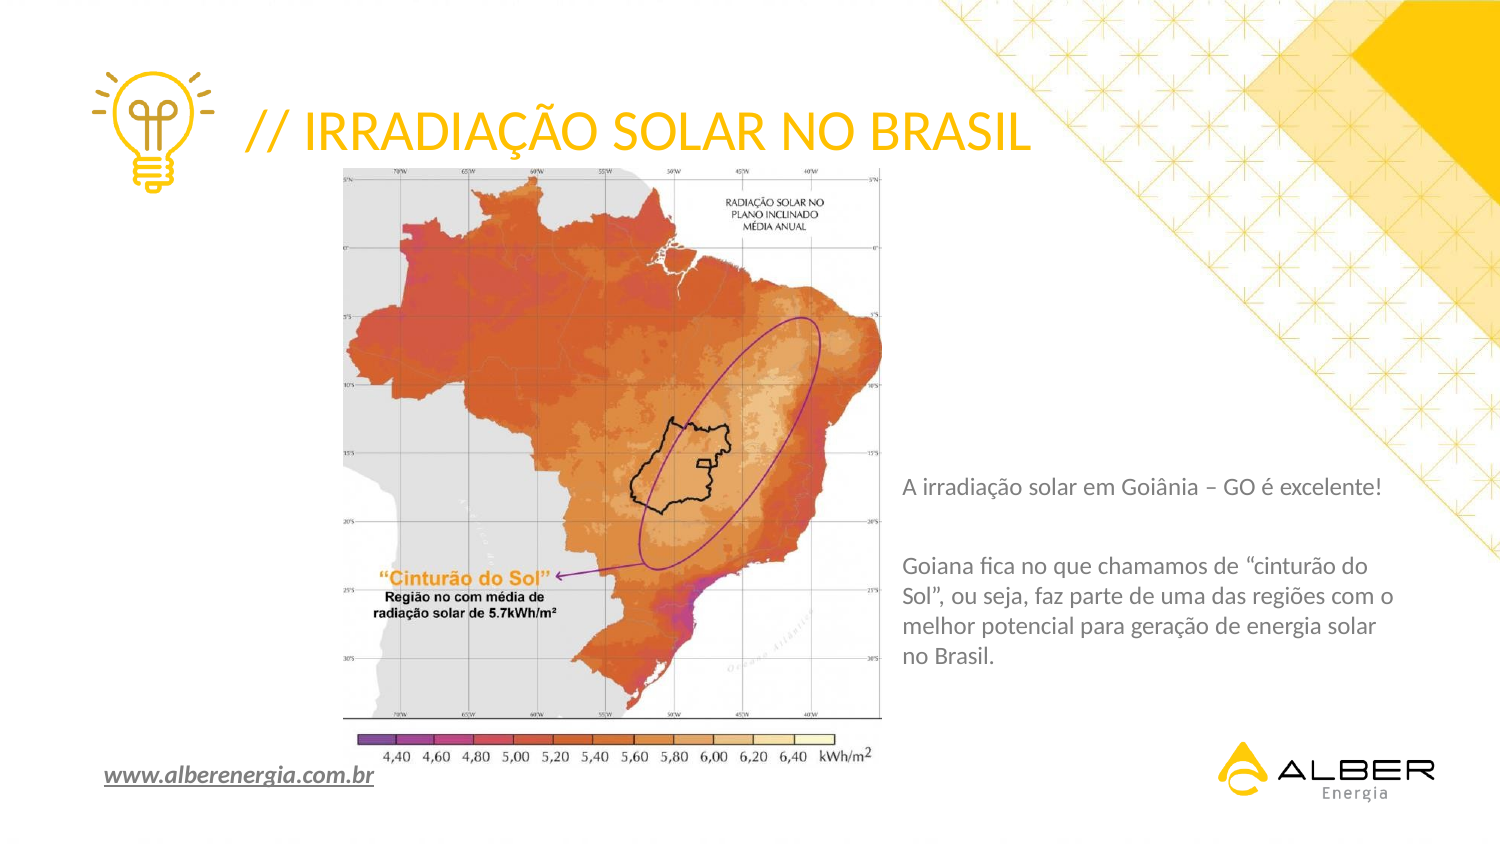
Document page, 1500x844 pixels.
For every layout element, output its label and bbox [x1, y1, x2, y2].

text_box [63, 43, 1455, 813]
picture [0, 0, 1500, 844]
